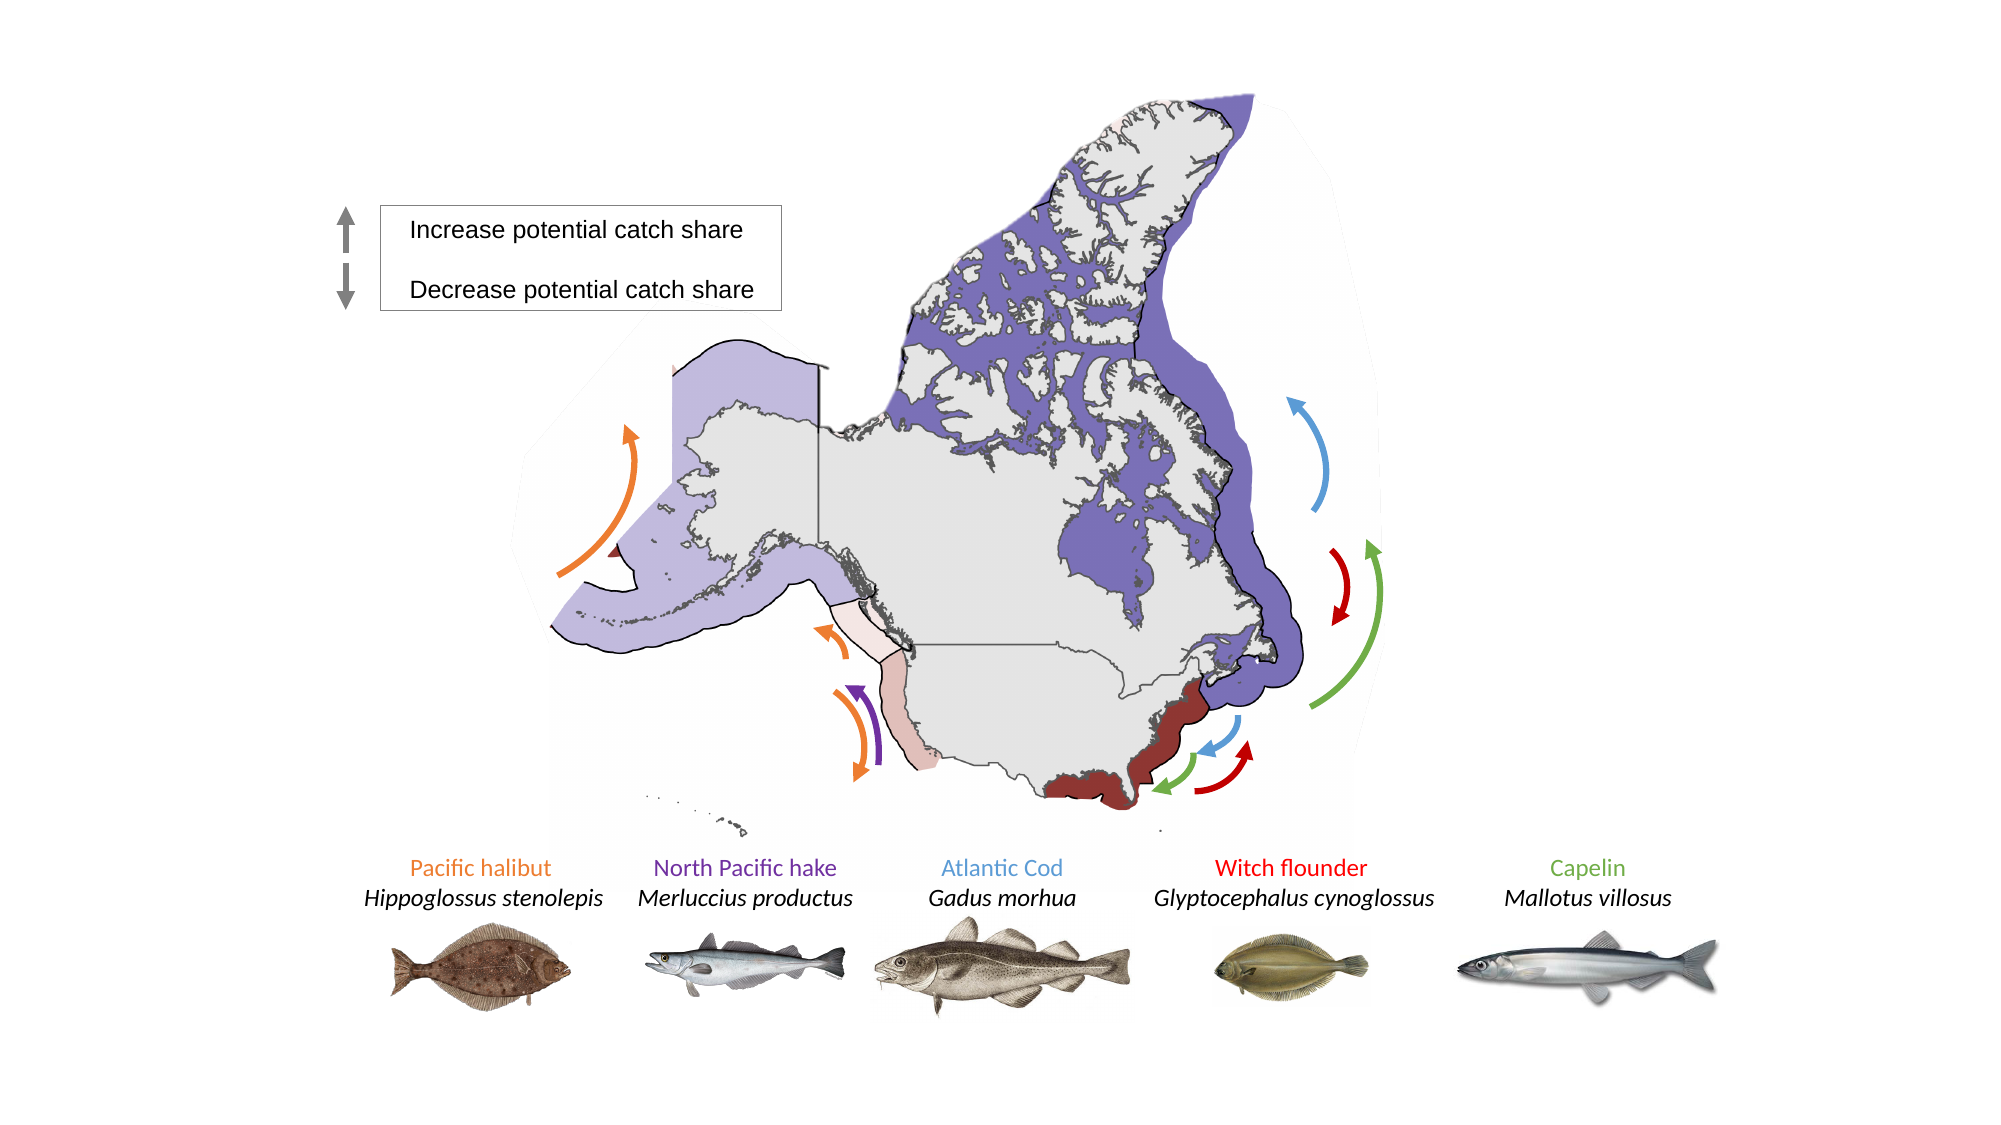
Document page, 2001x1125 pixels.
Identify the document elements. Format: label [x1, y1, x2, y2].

text_box [341, 843, 1729, 1034]
text_box [249, 0, 1884, 1125]
